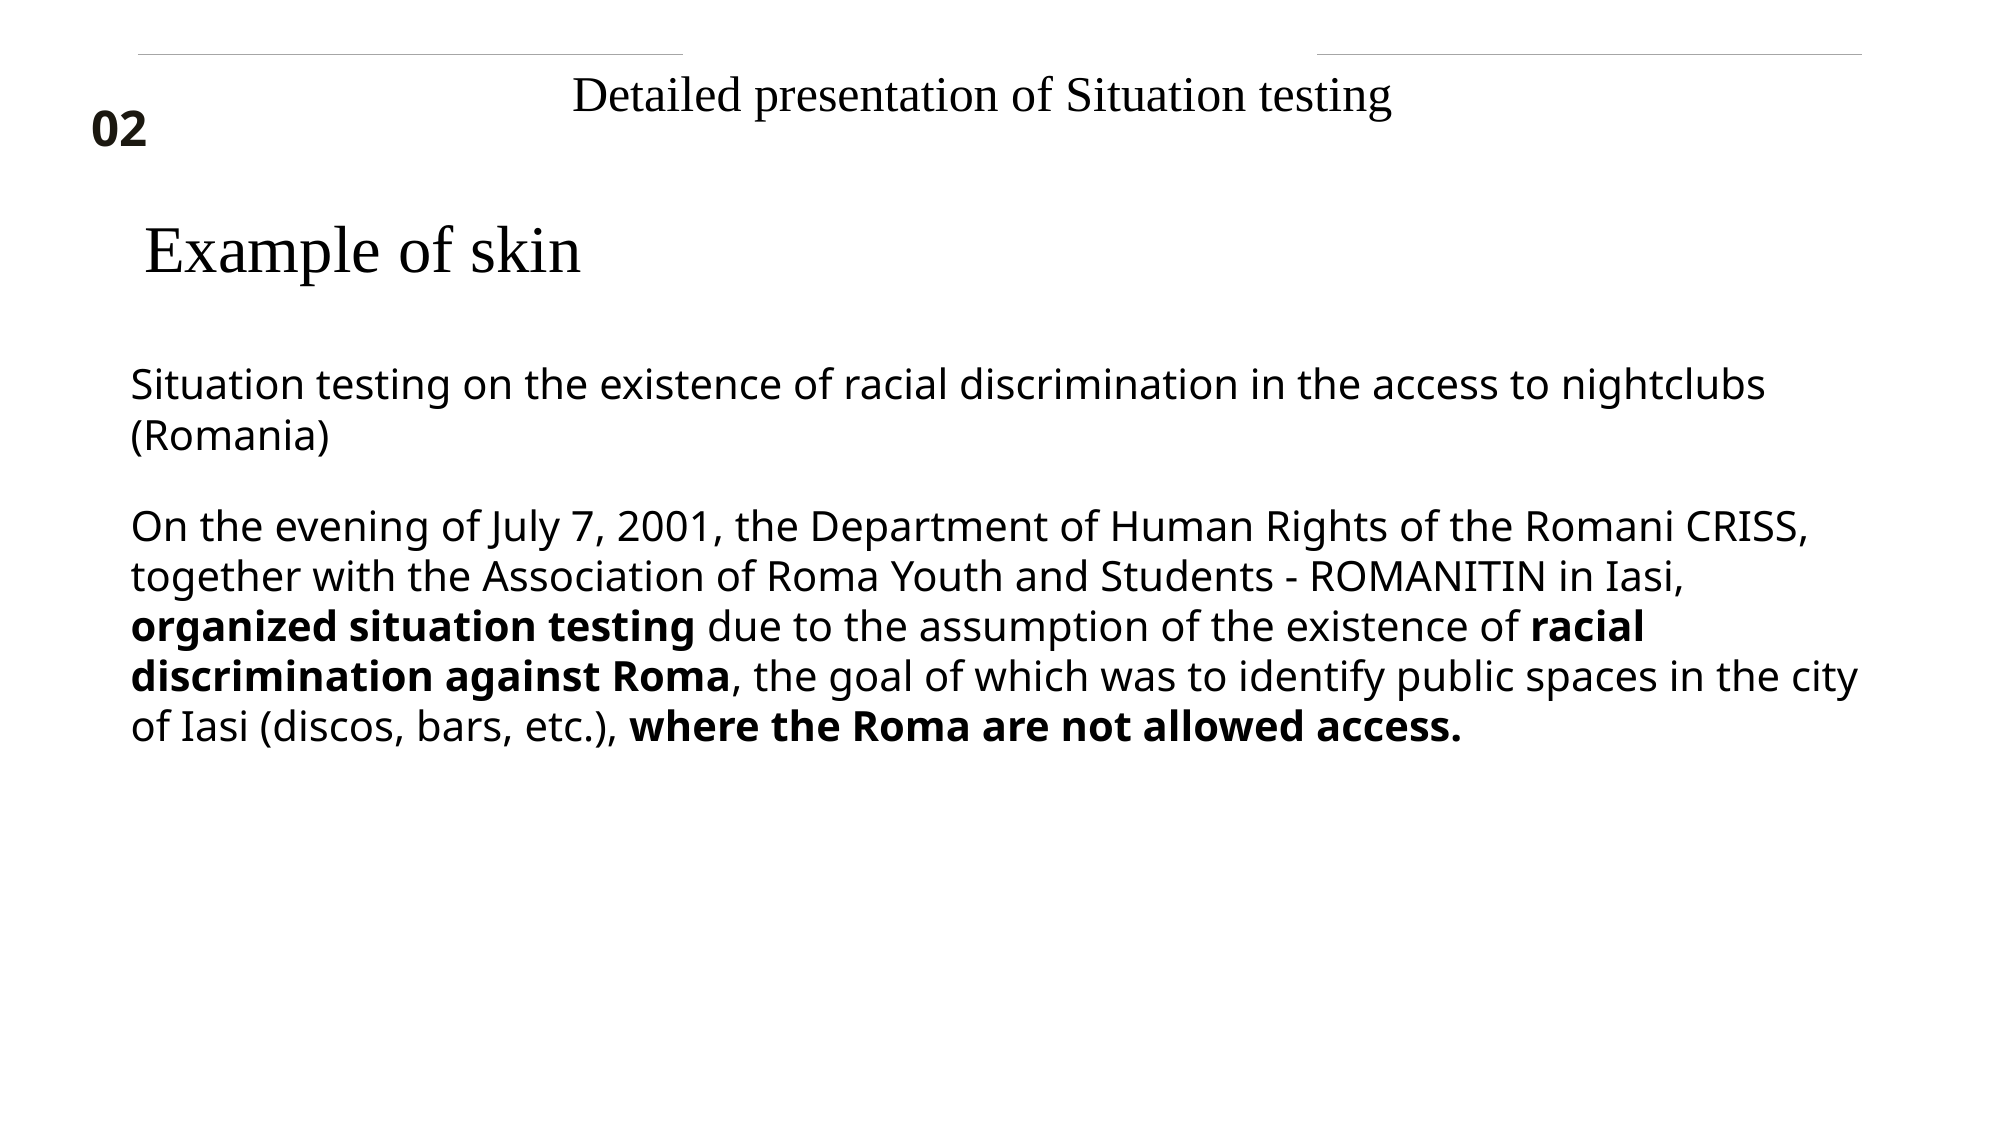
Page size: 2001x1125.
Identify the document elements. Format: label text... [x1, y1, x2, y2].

text_box On the evening of July 7, 2001, the Department of Human Rights of the Romani CRISS, together with the Association of Roma Youth and Students - ROMANITIN in Iasi, organized situation testing due to the assumption of the existence of racial discrimination against Roma, the goal of which was to identify public spaces in the city of Iasi (discos, bars, etc.), where the Roma are not allowed access. [115, 492, 1904, 758]
text_box Situation testing on the existence of racial discrimination in the access to nightclubs (Romania) [115, 350, 1882, 492]
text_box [137, 54, 1862, 105]
text_box Detailed presentation of Situation testing [557, 105, 1409, 129]
text_box Example of skin [129, 198, 654, 294]
text_box 02 [76, 89, 163, 164]
